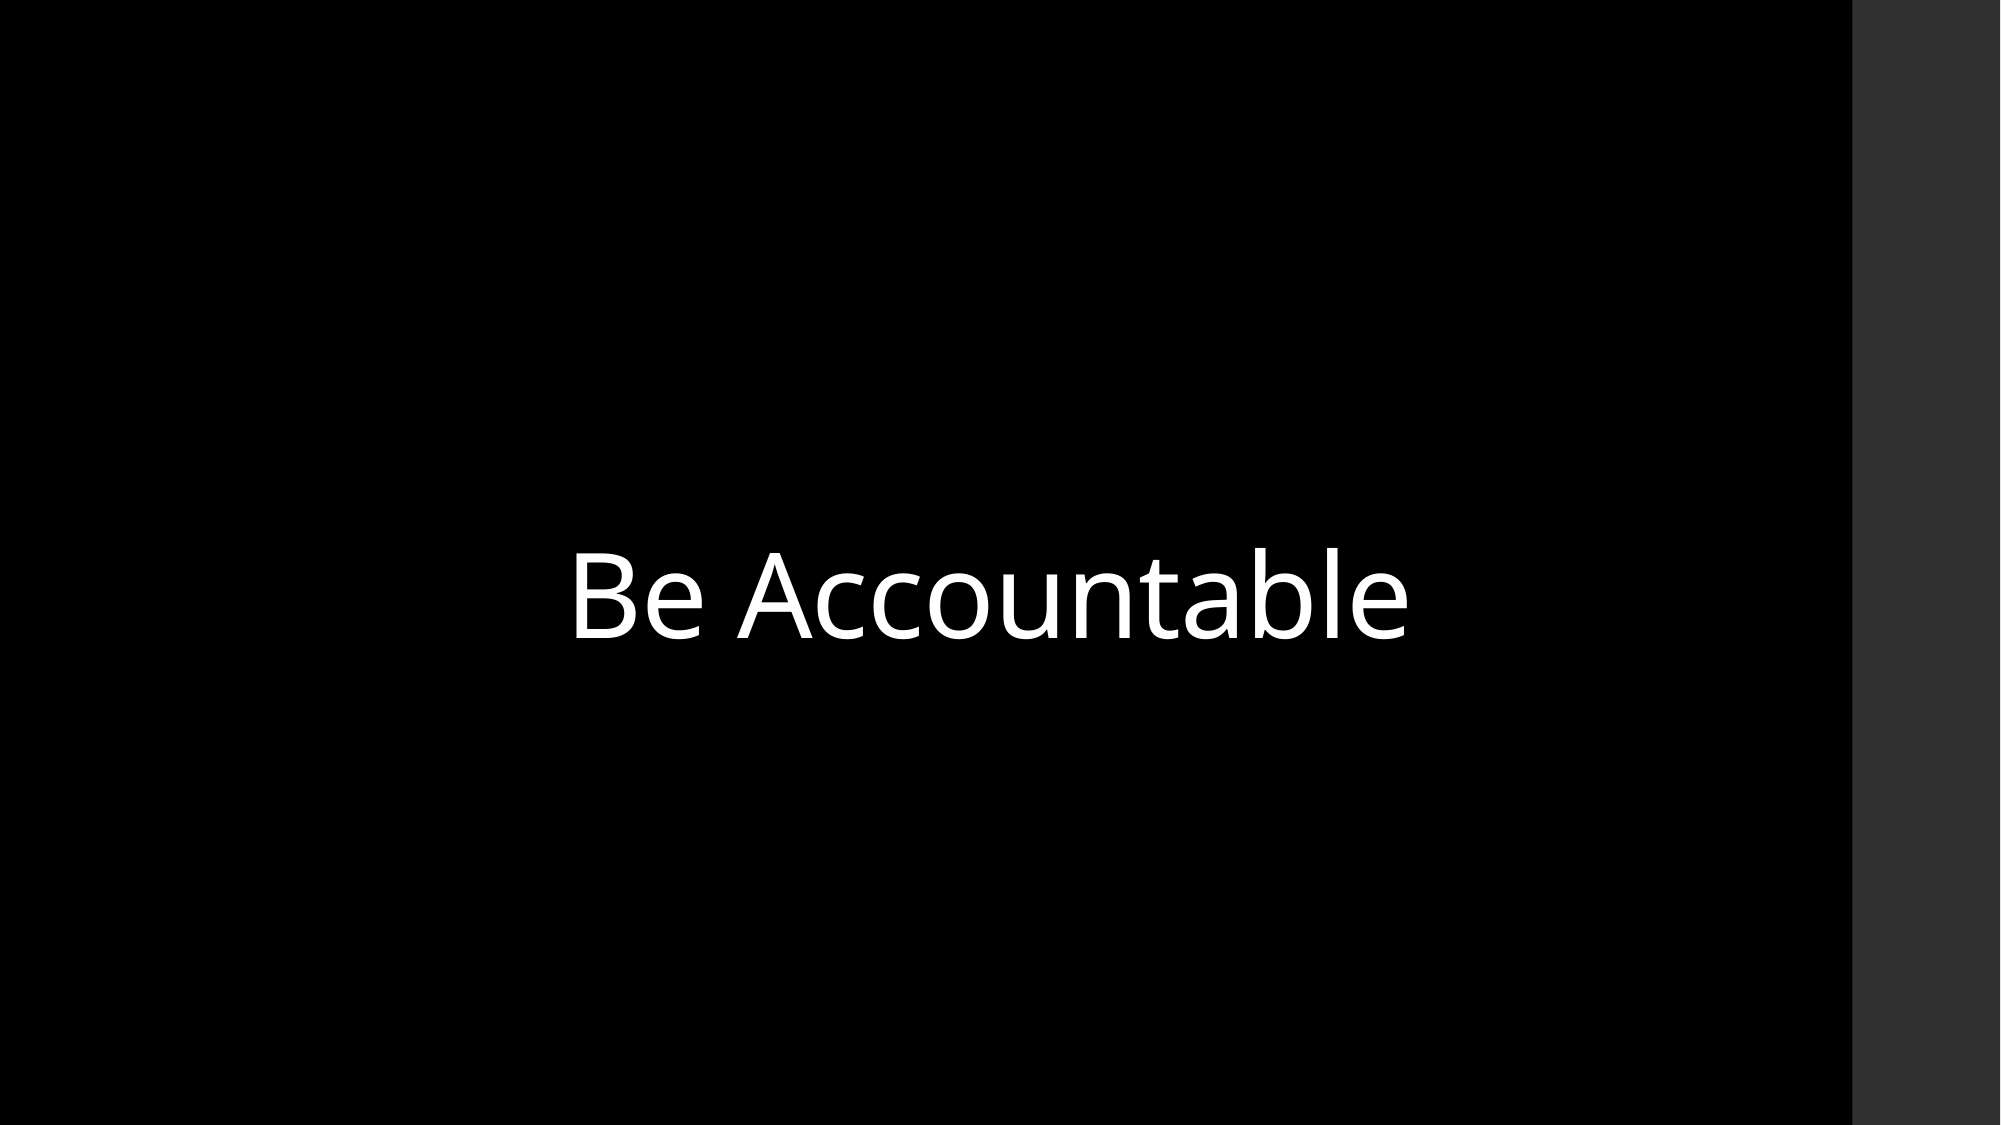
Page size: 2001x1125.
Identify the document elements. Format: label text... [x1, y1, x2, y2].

title Be Accountable [550, 453, 1450, 672]
